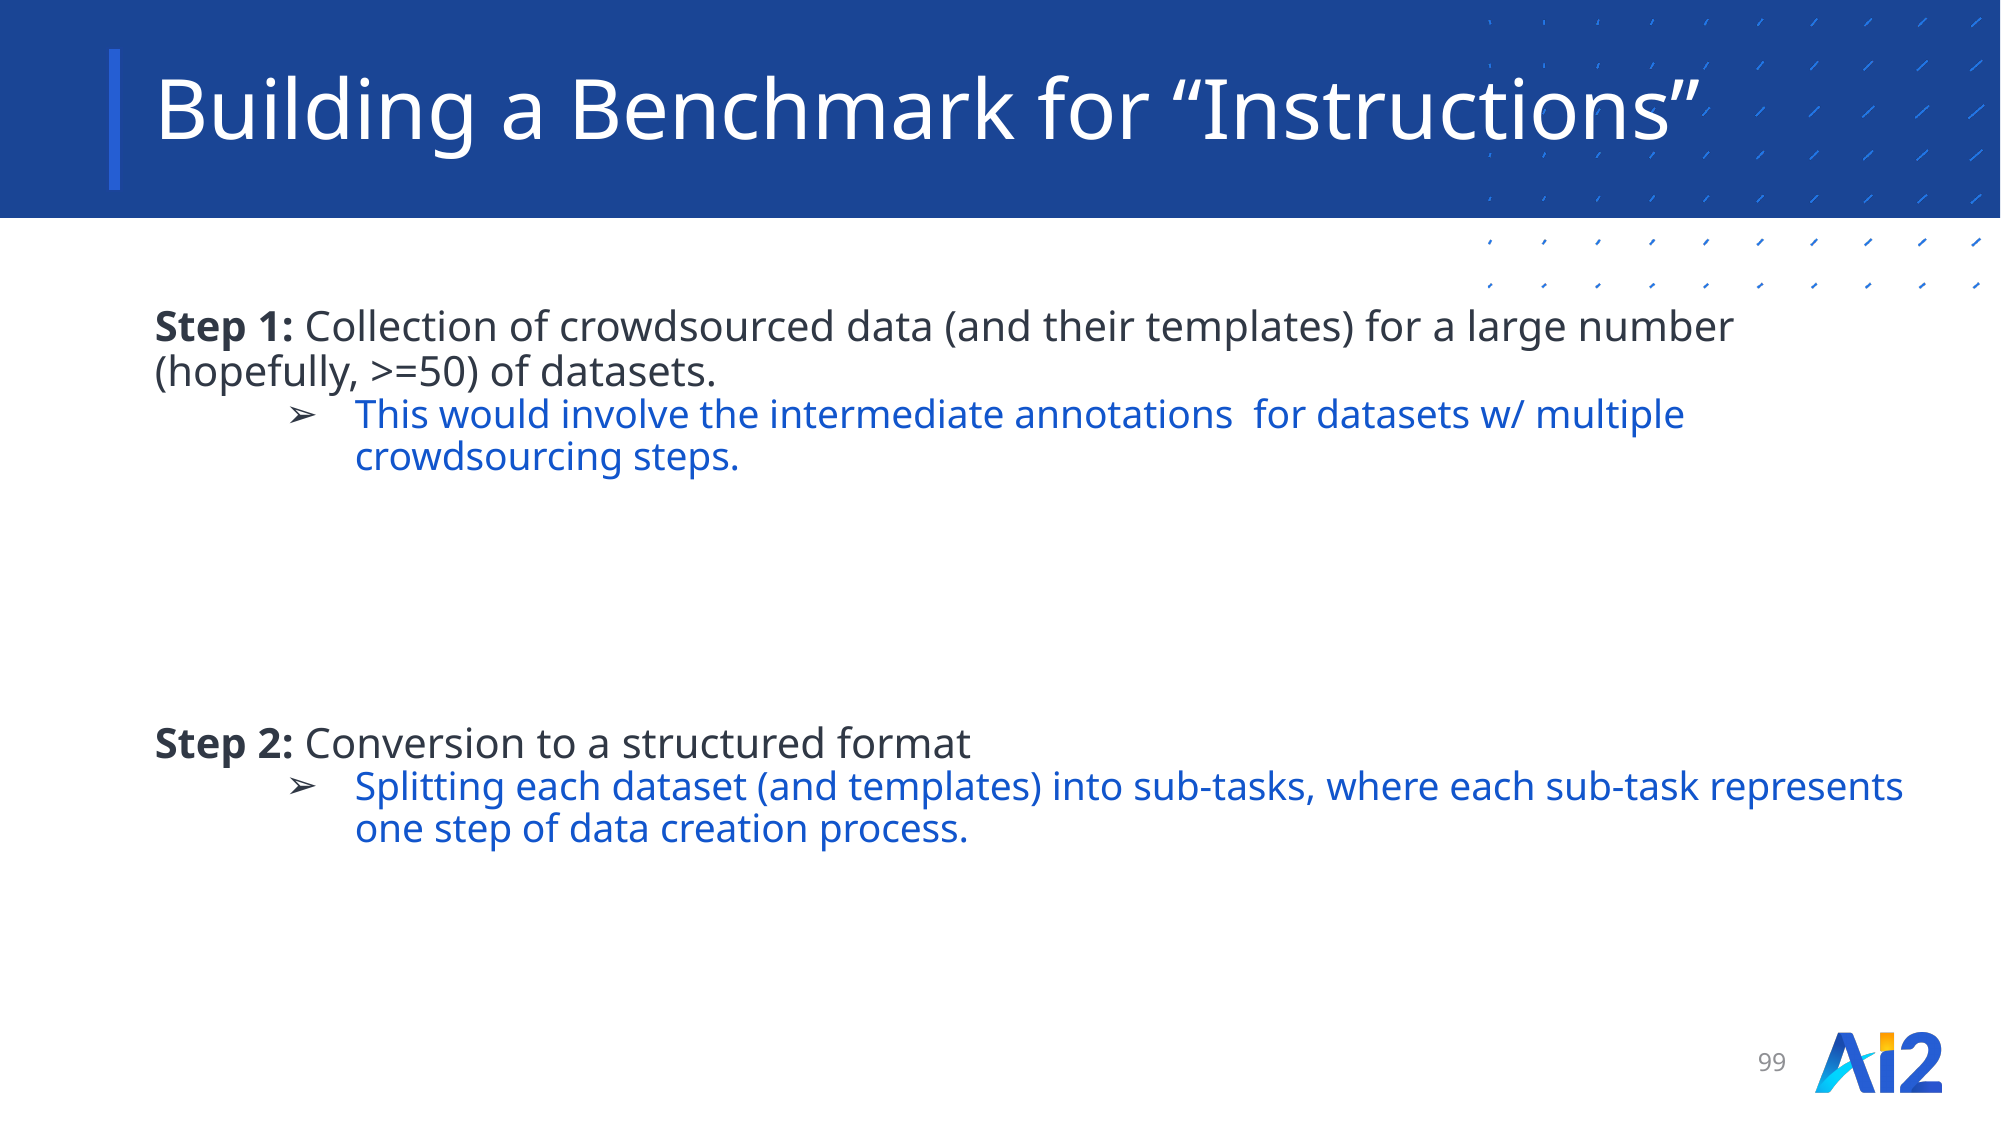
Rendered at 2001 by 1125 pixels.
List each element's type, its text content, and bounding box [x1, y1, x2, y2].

slide_number 99 [1686, 1019, 1807, 1106]
list Step 1: Collection of crowdsourced data (and their templates) for a large number (hopefully, >=50) of datasets. This would involve the intermediate annotations for datasets w/ multiple crowdsourcing steps. [134, 285, 1942, 454]
picture [1487, 173, 2000, 289]
title Building a Benchmark for “Instructions” [134, 47, 2000, 173]
picture [1815, 1032, 1942, 1093]
picture [1487, 0, 2000, 47]
list Step 2: Conversion to a structured format Splitting each dataset (and templates) into sub-tasks, where each sub-task represents one step of data creation process. [134, 702, 1942, 870]
